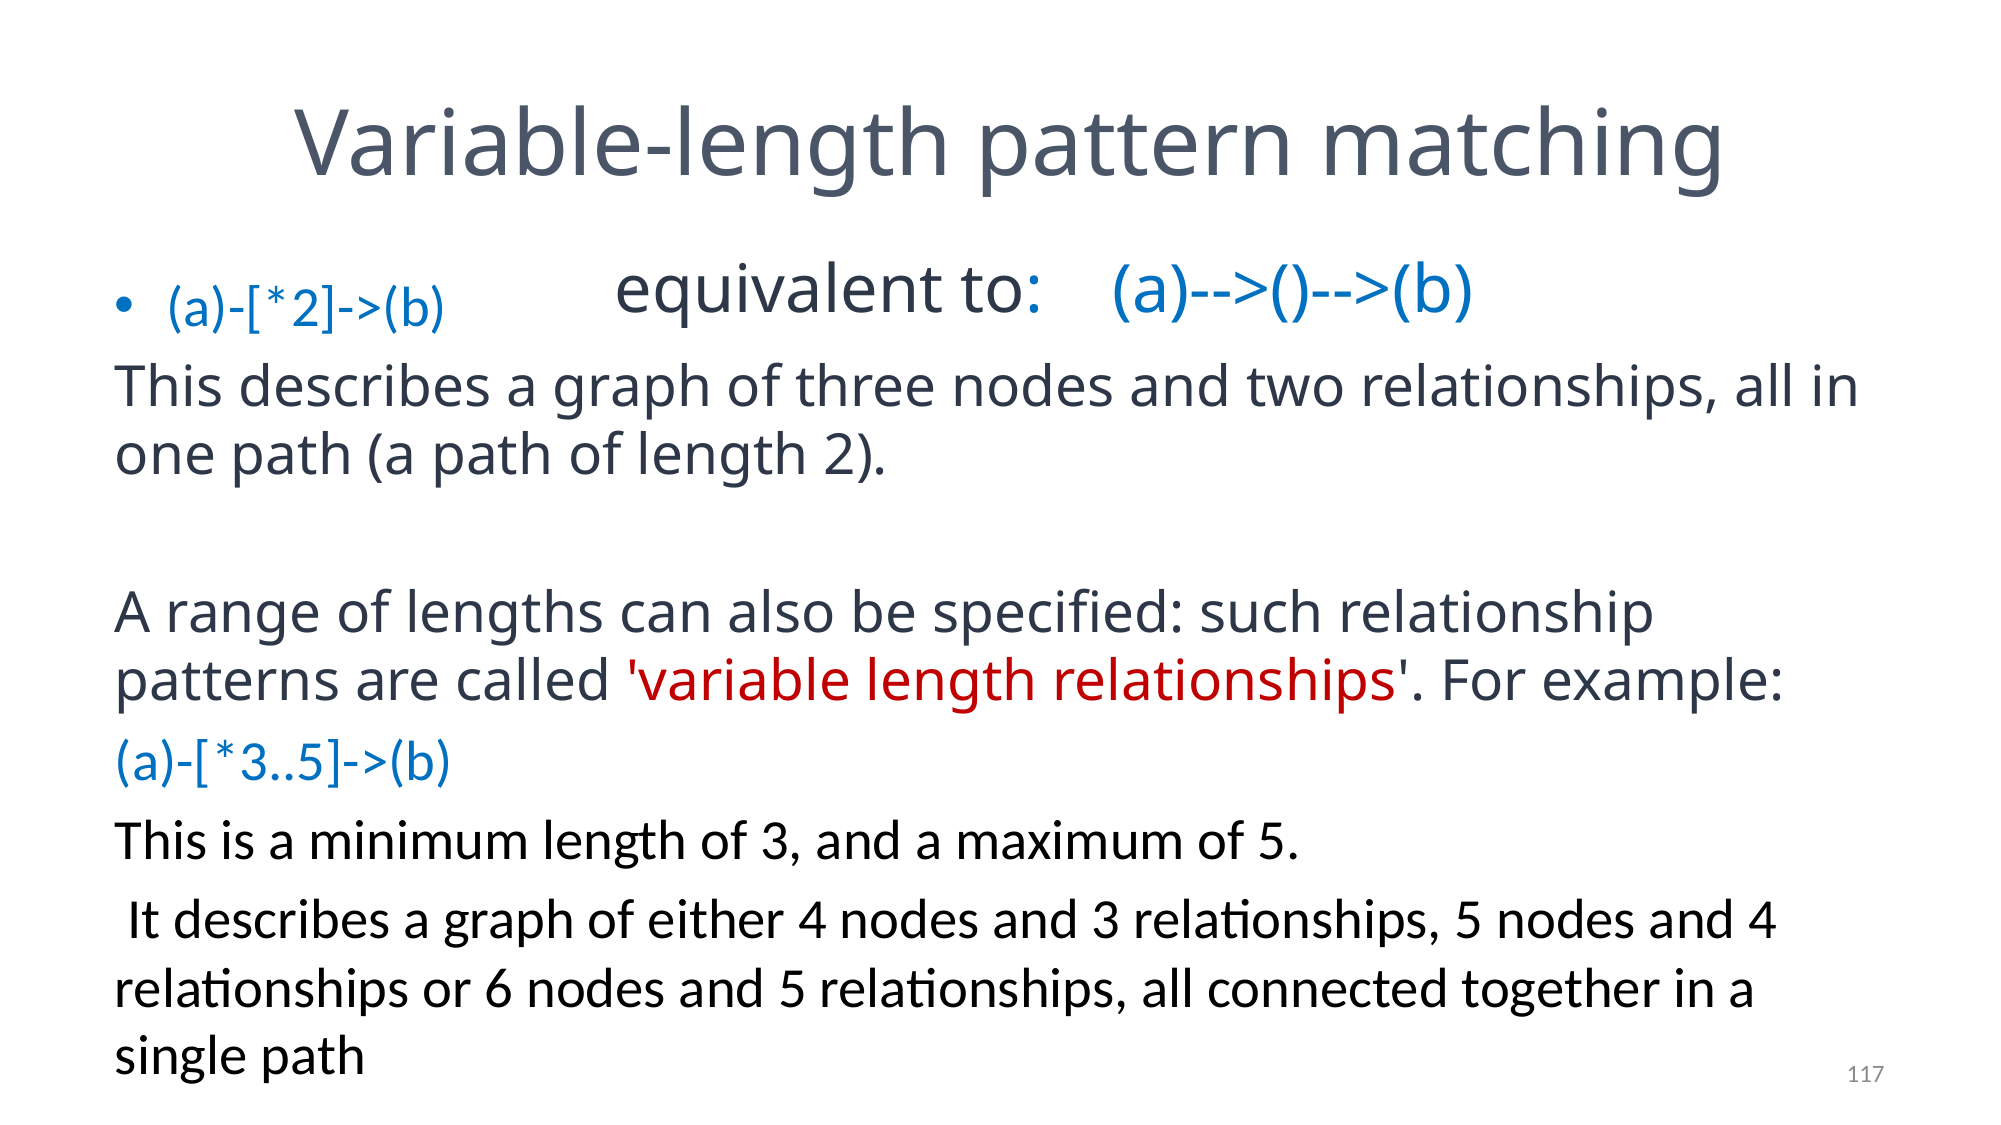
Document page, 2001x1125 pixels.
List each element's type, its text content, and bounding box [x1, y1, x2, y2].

text_box equivalent to: (a)-->()-->(b) [599, 238, 1600, 334]
slide_number 117 [1433, 1042, 1900, 1103]
list (a)-[*2]->(b) This describes a graph of three nodes and two relationships, all in one path (a path of length 2). A range of lengths can also be specified: such relationship patterns are called 'variable length relationships'. For example: (a)-[*3..5]->(b) This is a minimum length of 3, and a maximum of 5. It describes a graph of either 4 nodes and 3 relationships, 5 nodes and 4 relationships or 6 nodes and 5 relationships, all connected together in a single path [99, 262, 1900, 1103]
title Variable-length pattern matching [99, 45, 1900, 233]
